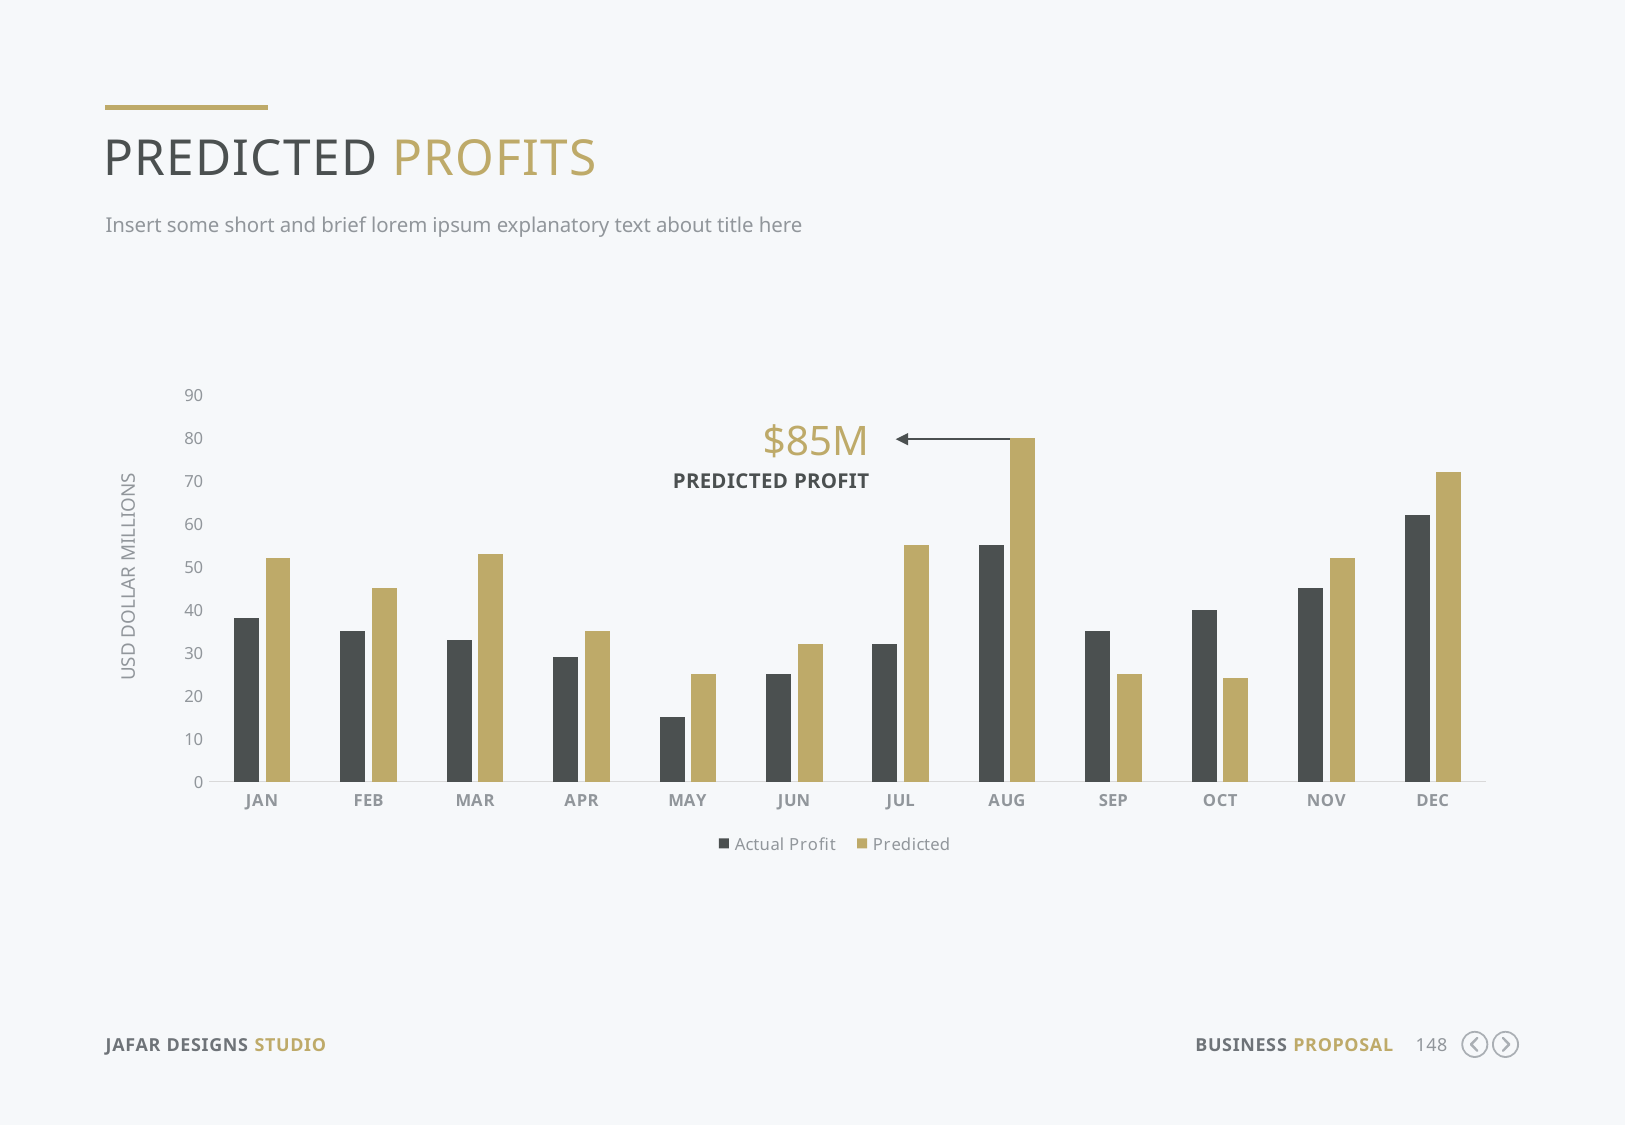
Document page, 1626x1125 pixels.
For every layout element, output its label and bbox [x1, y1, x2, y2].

text_box [116, 454, 139, 700]
list [105, 209, 1519, 241]
chart [157, 373, 1514, 868]
list [103, 125, 1518, 188]
